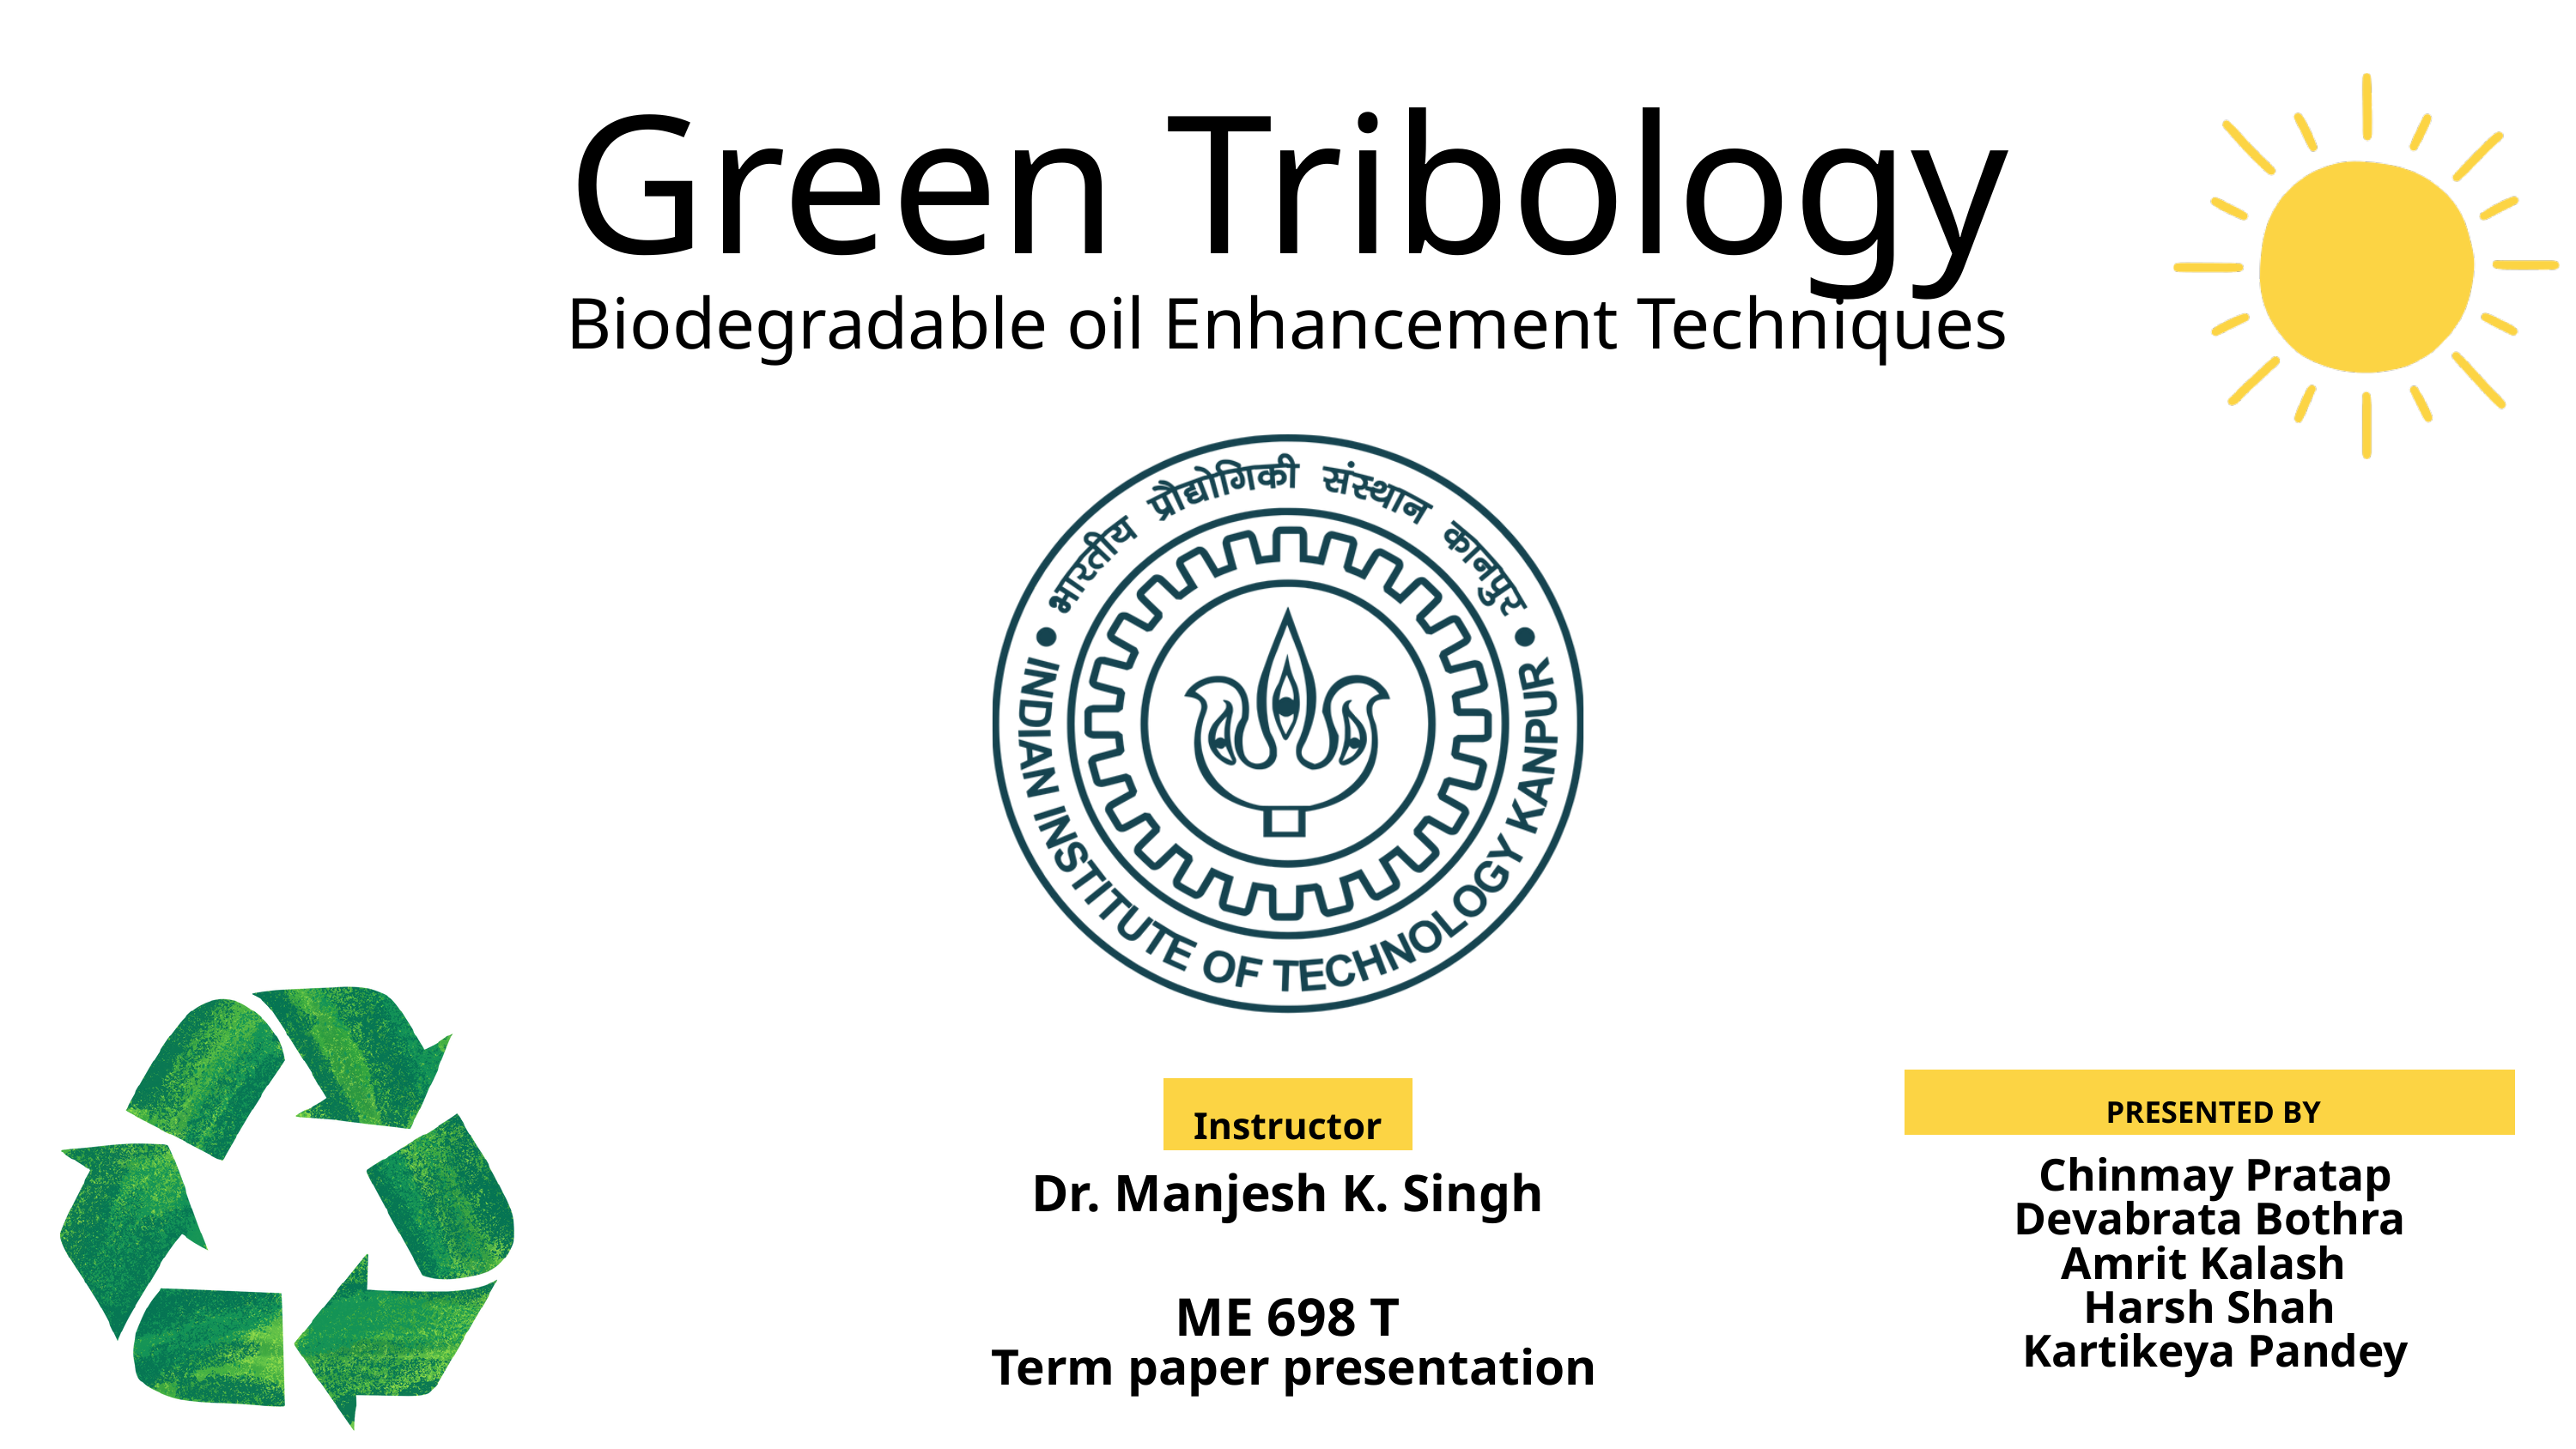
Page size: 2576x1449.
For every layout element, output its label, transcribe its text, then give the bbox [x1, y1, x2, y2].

text_box Green Tribology Biodegradable oil Enhancement Techniques [402, 100, 2174, 363]
text_box [59, 986, 514, 1431]
text_box [2173, 73, 2560, 459]
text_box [1163, 1077, 1413, 1150]
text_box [1905, 1069, 2515, 1136]
text_box Chinmay Pratap Devabrata Bothra Amrit Kalash Harsh Shah Kartikeya Pandey [1905, 1142, 2515, 1377]
text_box Dr. Manjesh K. Singh [970, 1120, 1606, 1222]
text_box ME 698 T Term paper presentation [918, 1294, 1658, 1396]
text_box [992, 434, 1584, 1015]
